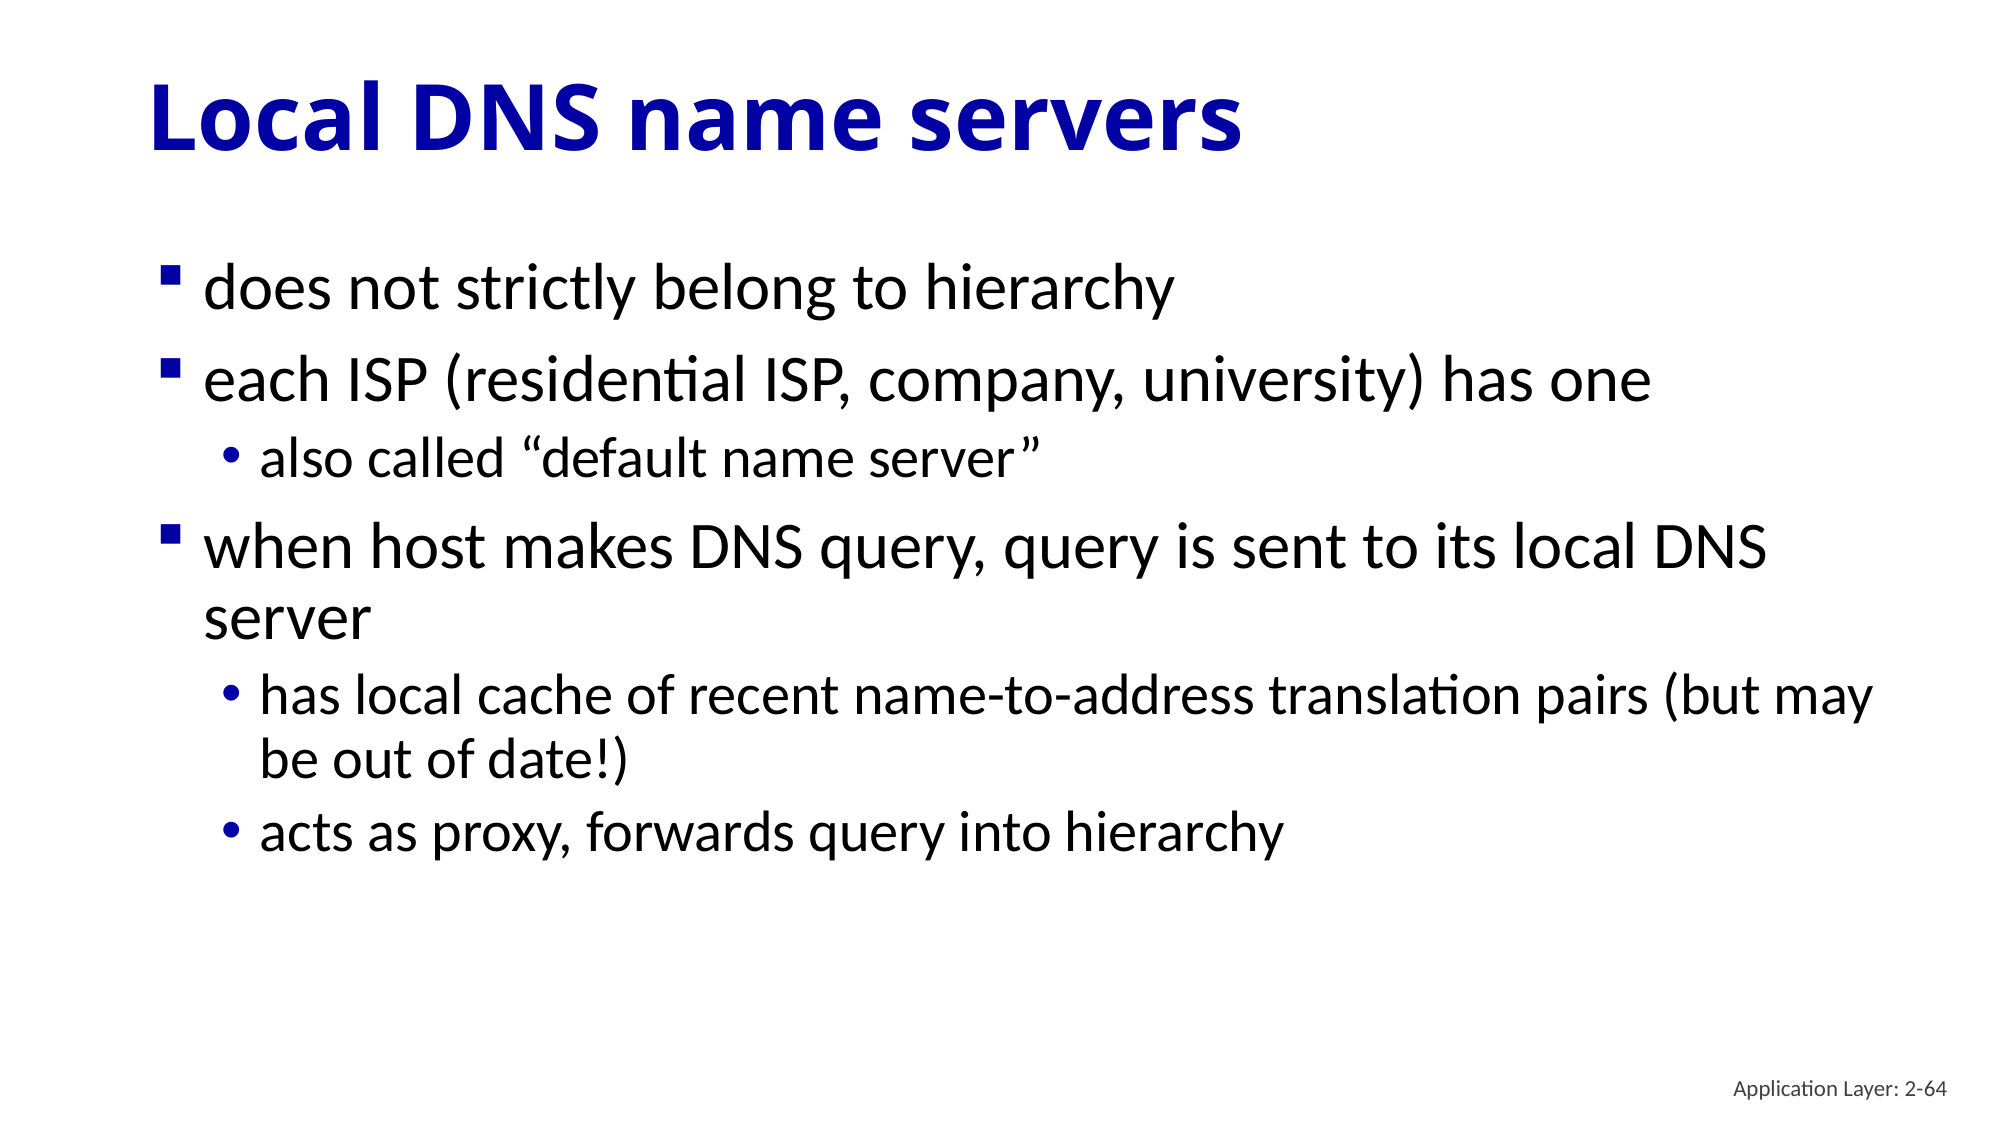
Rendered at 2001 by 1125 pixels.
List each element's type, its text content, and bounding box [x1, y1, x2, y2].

text_box does not strictly belong to hierarchy each ISP (residential ISP, company, university) has one also called “default name server” when host makes DNS query, query is sent to its local DNS server has local cache of recent name-to-address translation pairs (but may be out of date!) acts as proxy, forwards query into hierarchy [130, 244, 1933, 1007]
slide_number Application Layer: 2-64 [1512, 1056, 1963, 1117]
title Local DNS name servers [131, 47, 1856, 195]
